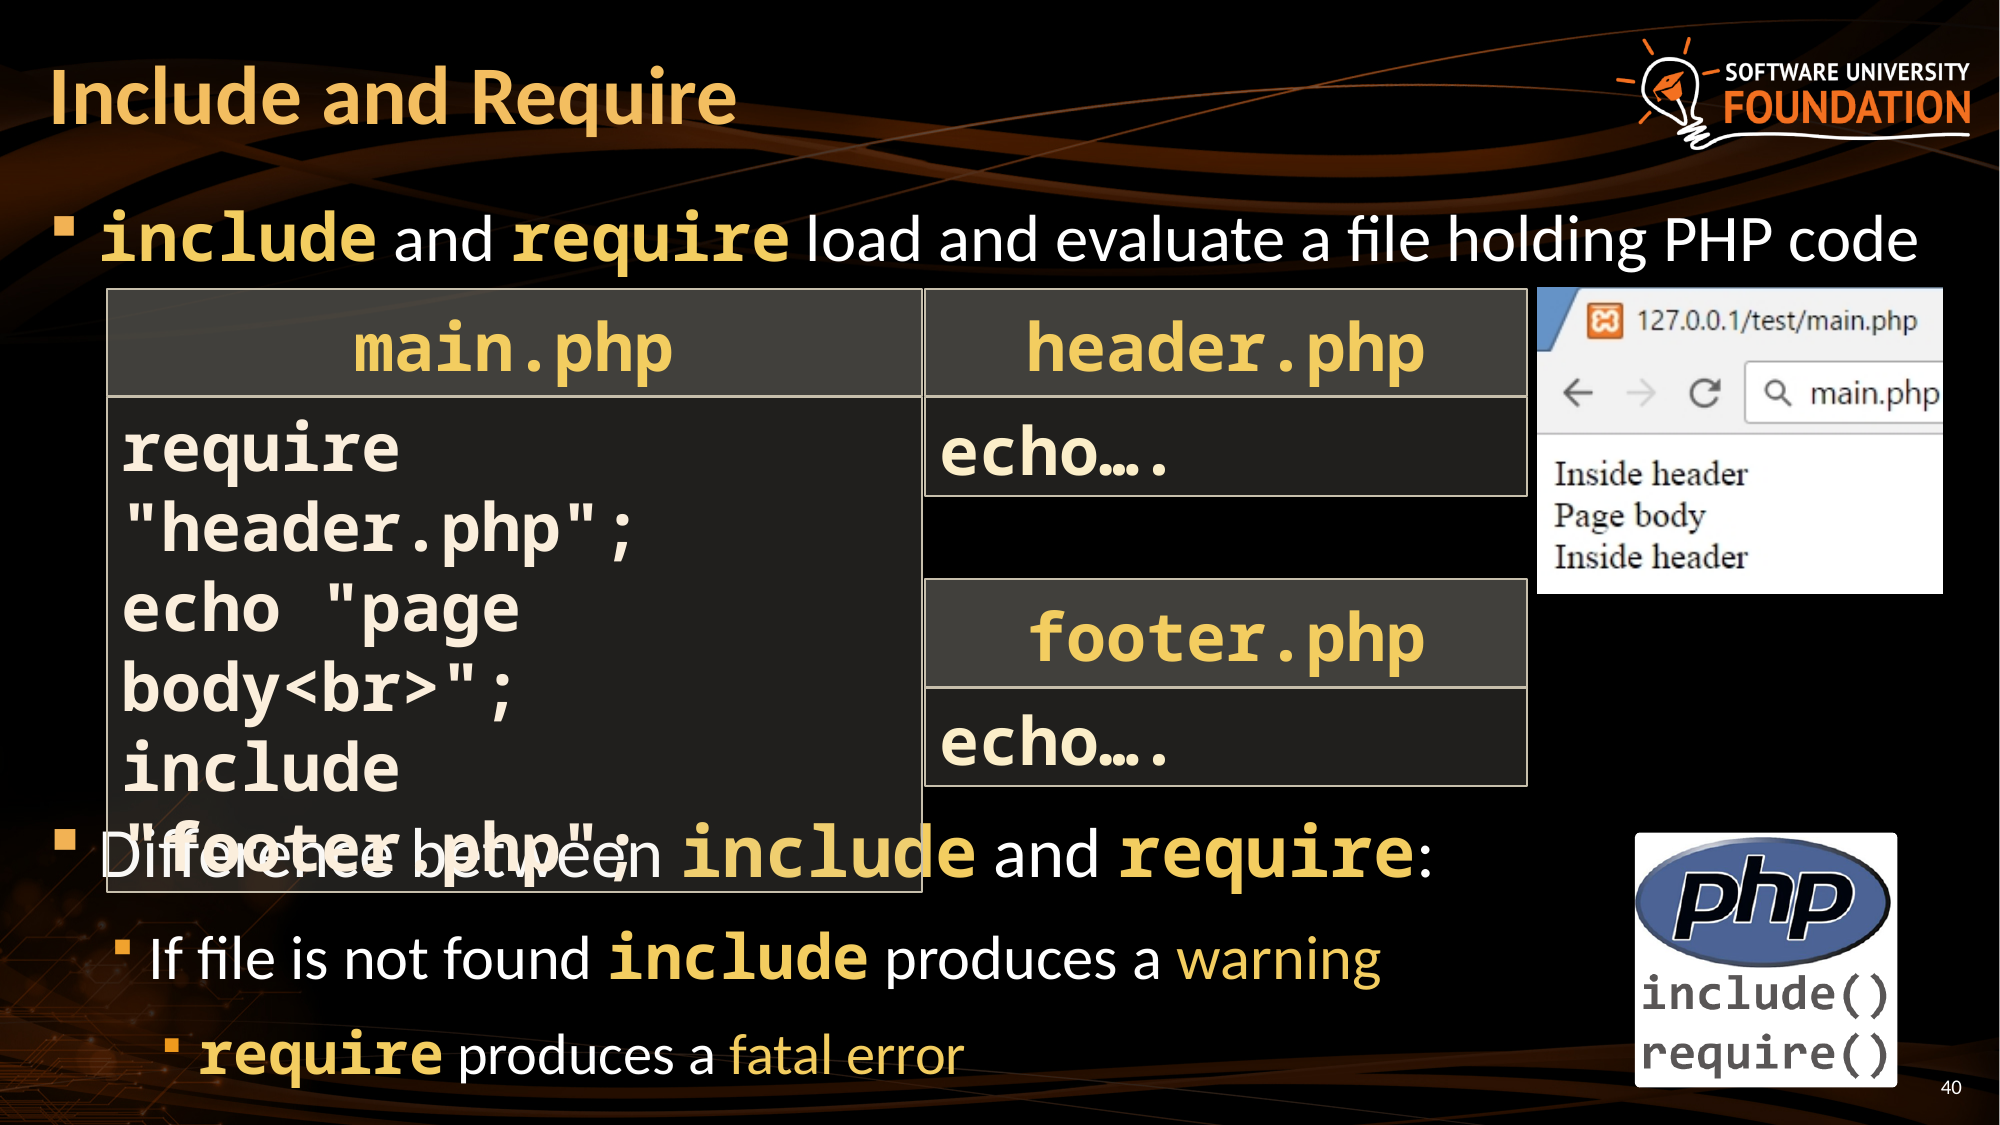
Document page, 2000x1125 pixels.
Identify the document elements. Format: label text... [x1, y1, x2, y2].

text_box main.php [106, 288, 922, 397]
text_box require "header.php"; echo "page body<br>"; include "footer.php"; [106, 397, 922, 892]
slide_number 40 [1897, 1070, 1968, 1103]
title Include and Require [30, 6, 1602, 189]
text_box footer.php [924, 579, 1528, 687]
text_box header.php [924, 288, 1528, 397]
list include and require load and evaluate a file holding PHP code Difference between include and require: If file is not found include produces a warning require produces a fatal error [31, 188, 1968, 1103]
text_box echo…. [924, 687, 1528, 787]
picture [0, 0, 2000, 1125]
text_box echo…. [924, 397, 1528, 496]
